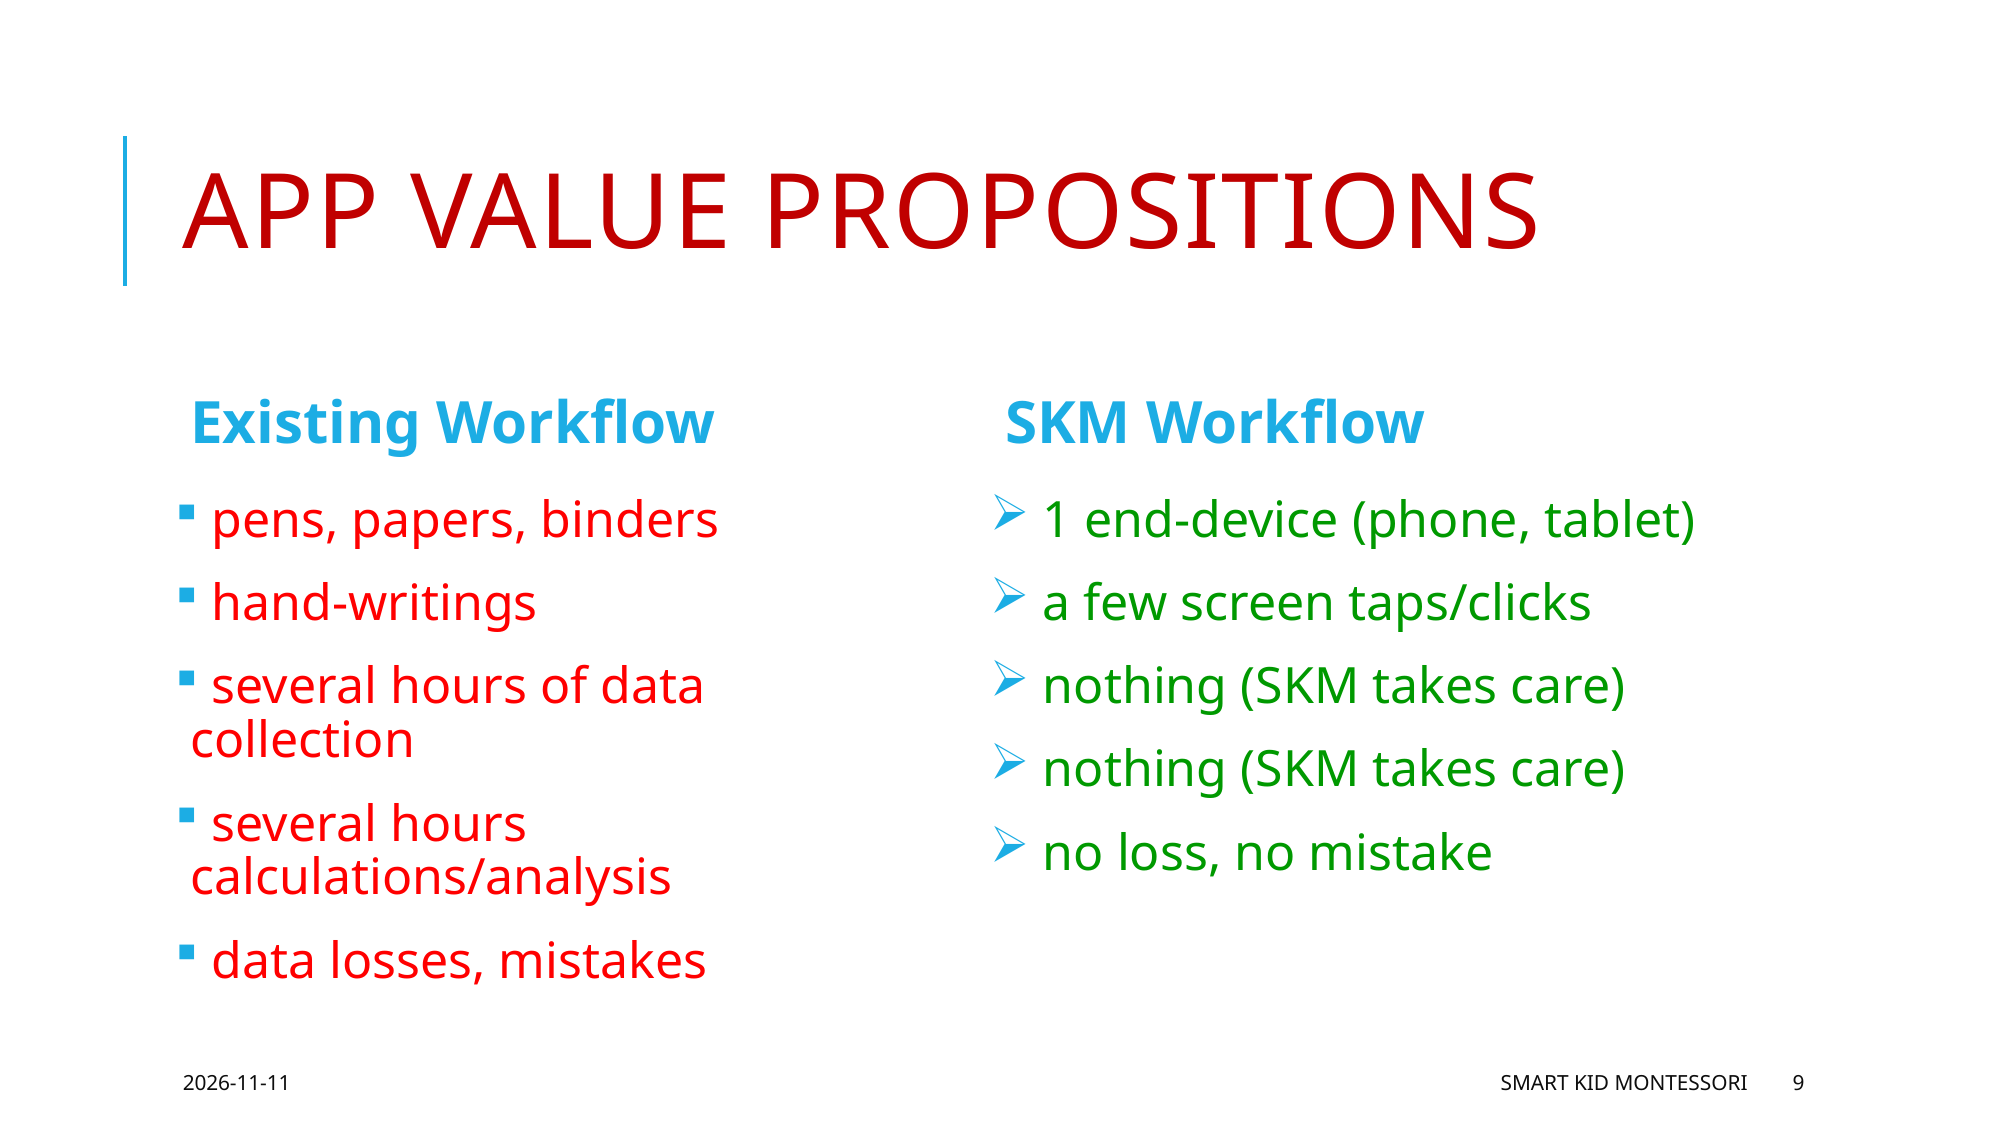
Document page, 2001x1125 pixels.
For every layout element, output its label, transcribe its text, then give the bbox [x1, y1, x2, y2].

list pens, papers, binders hand-writings several hours of data collection several hours calculations/analysis data losses, mistakes [168, 486, 948, 1035]
title App value propositions [168, 96, 1763, 342]
list Existing Workflow [168, 357, 948, 486]
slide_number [168, 1061, 522, 1107]
list SKM Workflow [982, 357, 1763, 486]
list 1 end-device (phone, tablet) a few screen taps/clicks nothing (SKM takes care) nothing (SKM takes care) no loss, no mistake [982, 486, 1763, 1035]
footer Smart Kid Montessori [794, 1061, 1763, 1107]
slide_number 9 [1777, 1061, 1938, 1107]
